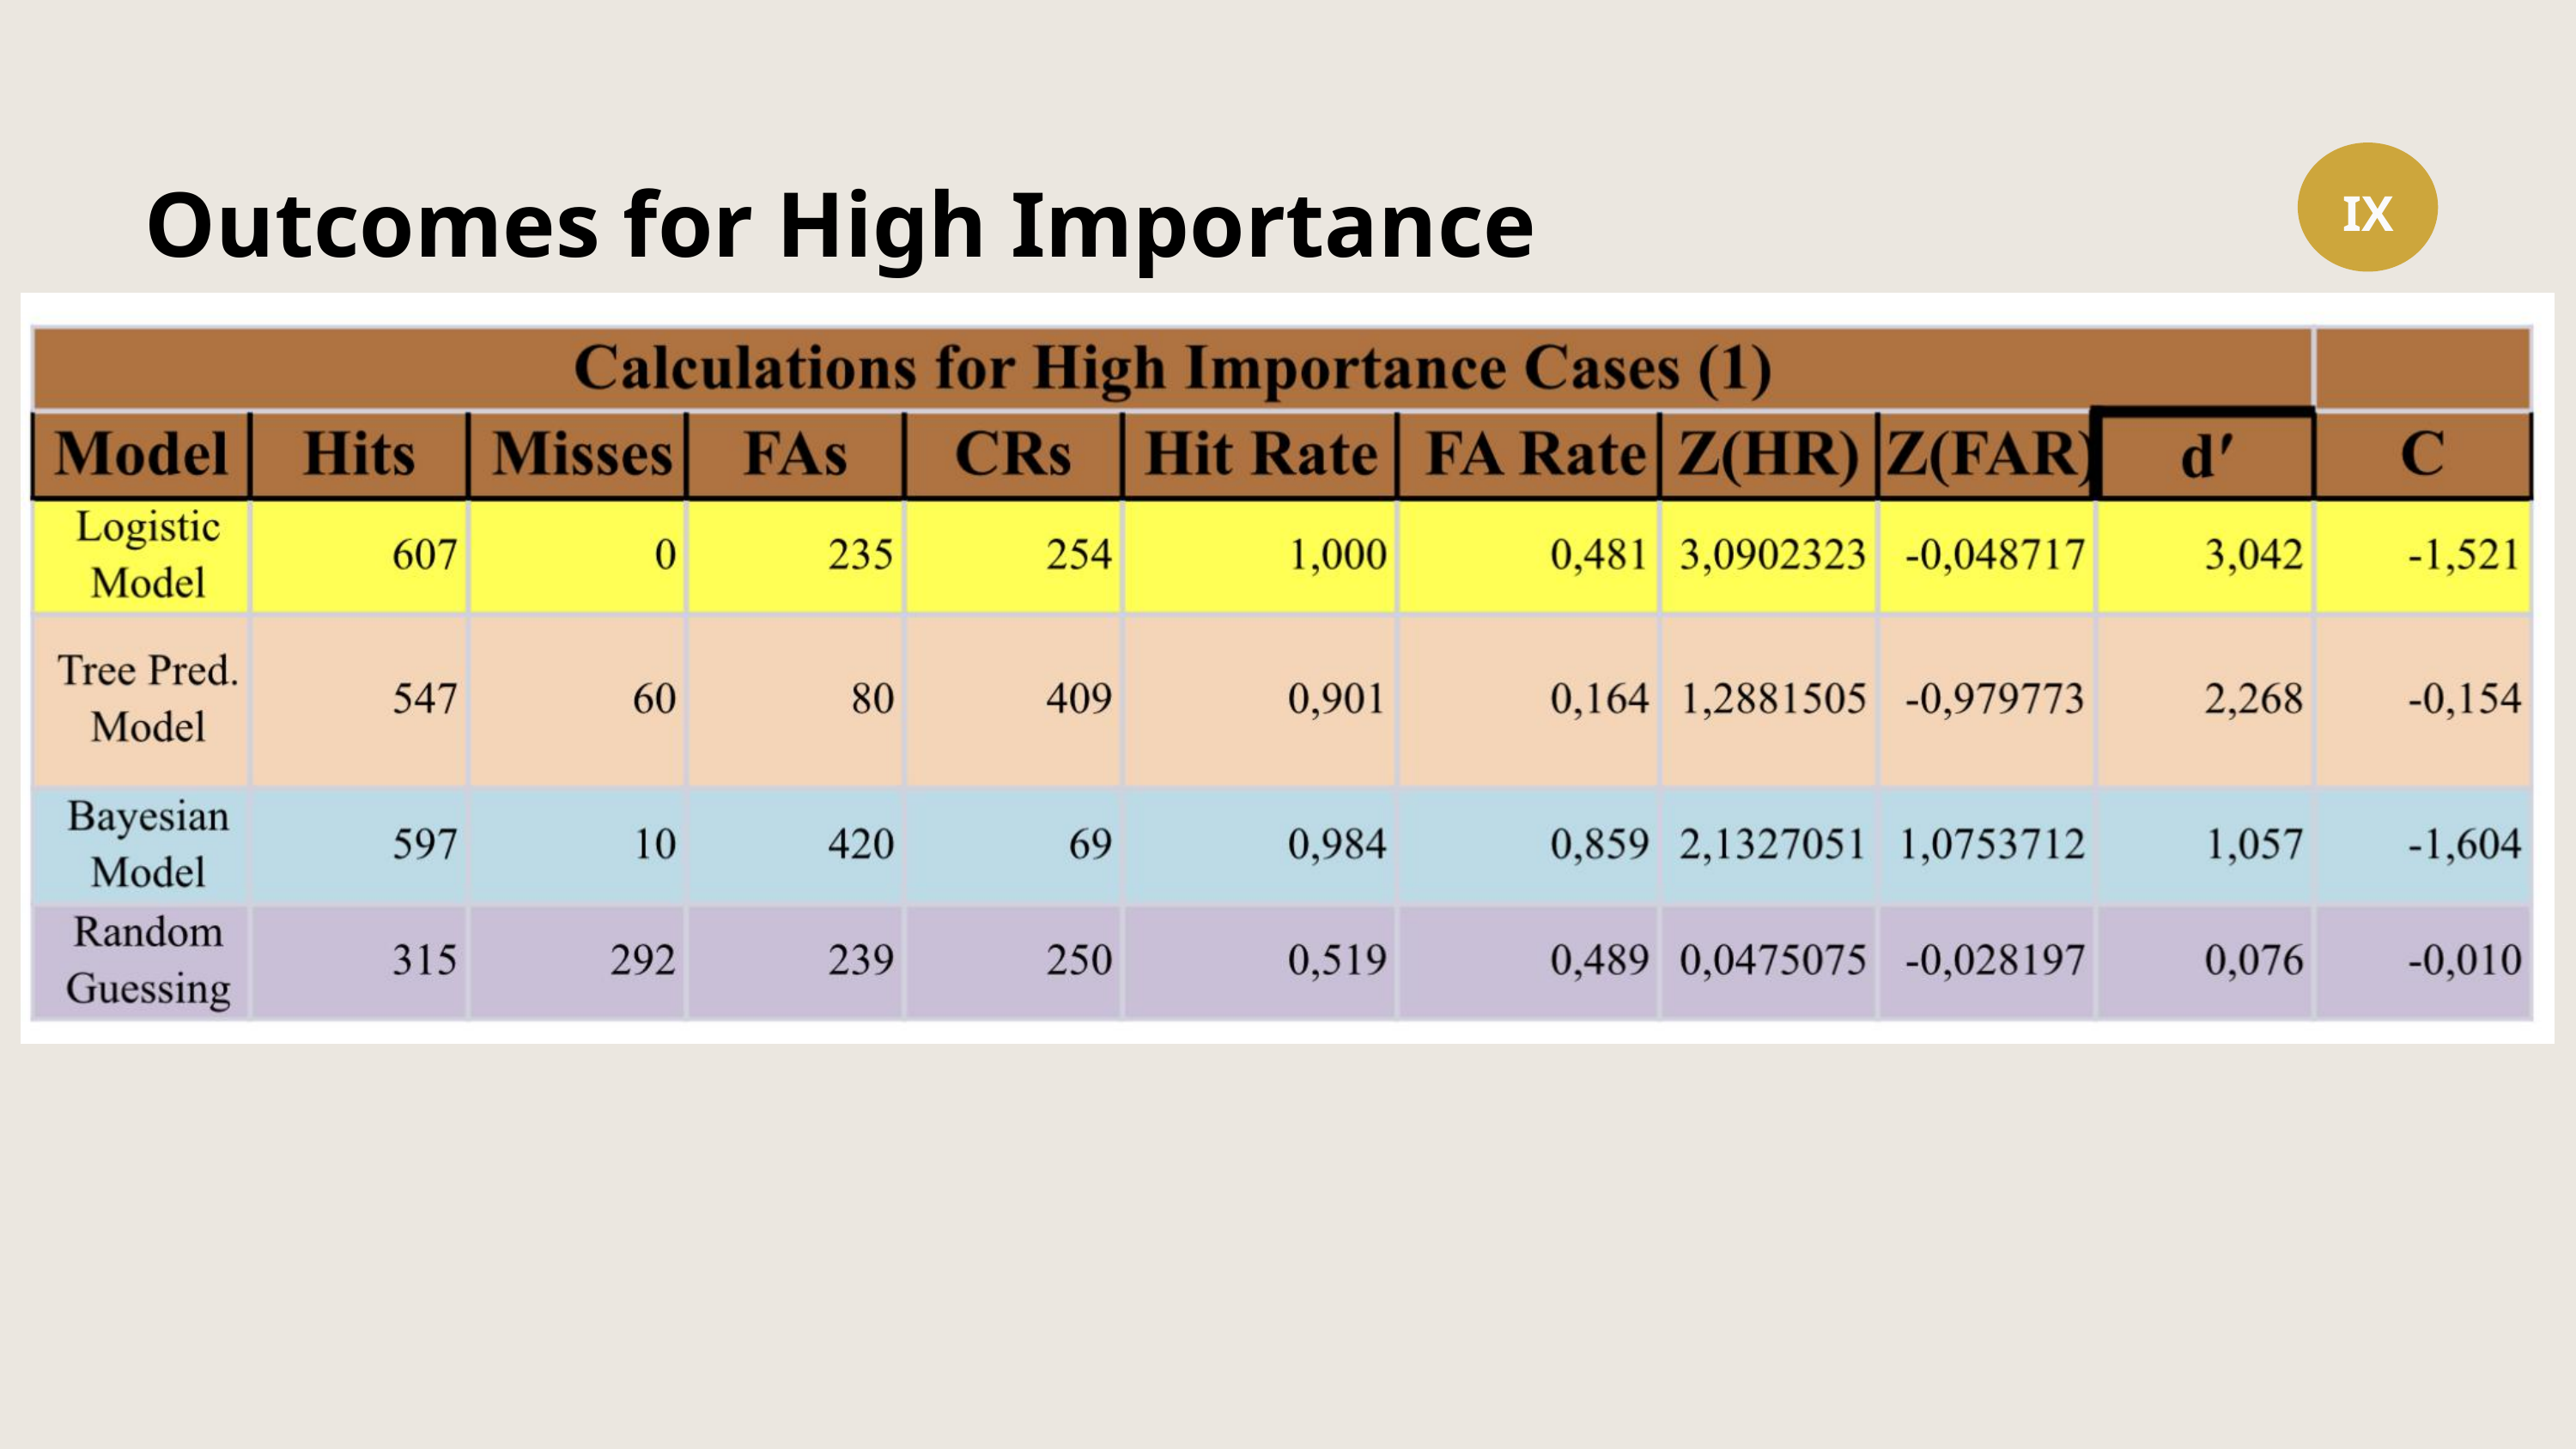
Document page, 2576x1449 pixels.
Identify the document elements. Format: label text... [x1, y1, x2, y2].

text_box Outcomes for High Importance Case [144, 156, 1653, 289]
picture [21, 293, 2555, 1044]
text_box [2297, 142, 2439, 272]
